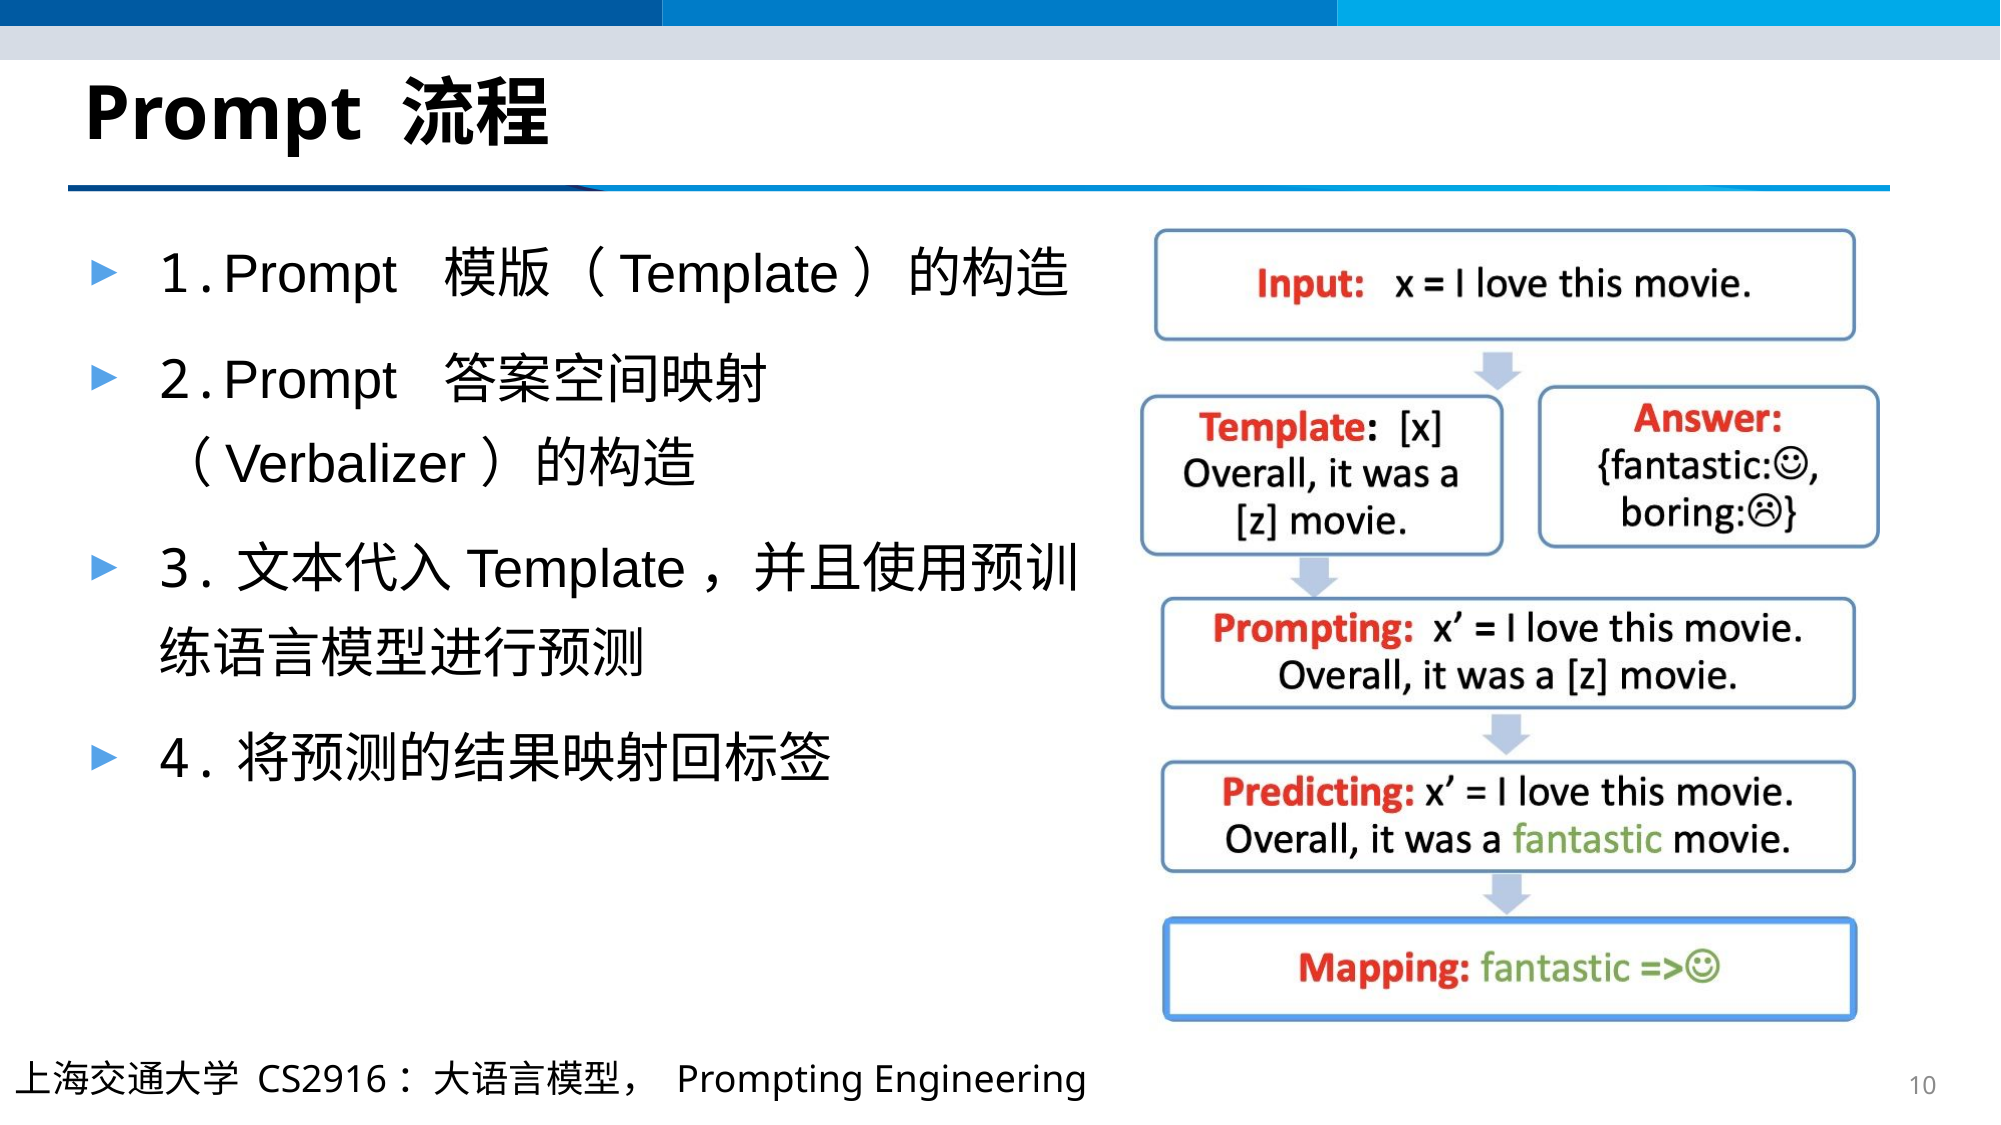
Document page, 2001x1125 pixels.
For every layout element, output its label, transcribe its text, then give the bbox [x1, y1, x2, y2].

title Prompt 流程 [68, 67, 1890, 167]
text_box 10 [1501, 1056, 1952, 1117]
list 1.Prompt 模版（Template）的构造 2.Prompt 答案空间映射（Verbalizer）的构造 3.文本代入Template，并且使用预训练语言模型进行预测 4.将预测的结果映射回标签 [68, 211, 1115, 1041]
text_box 上海交通大学 CS2916：大语言模型， Prompting Engineering [0, 1047, 1319, 1108]
picture [1085, 227, 1880, 1041]
picture [68, 174, 1890, 199]
